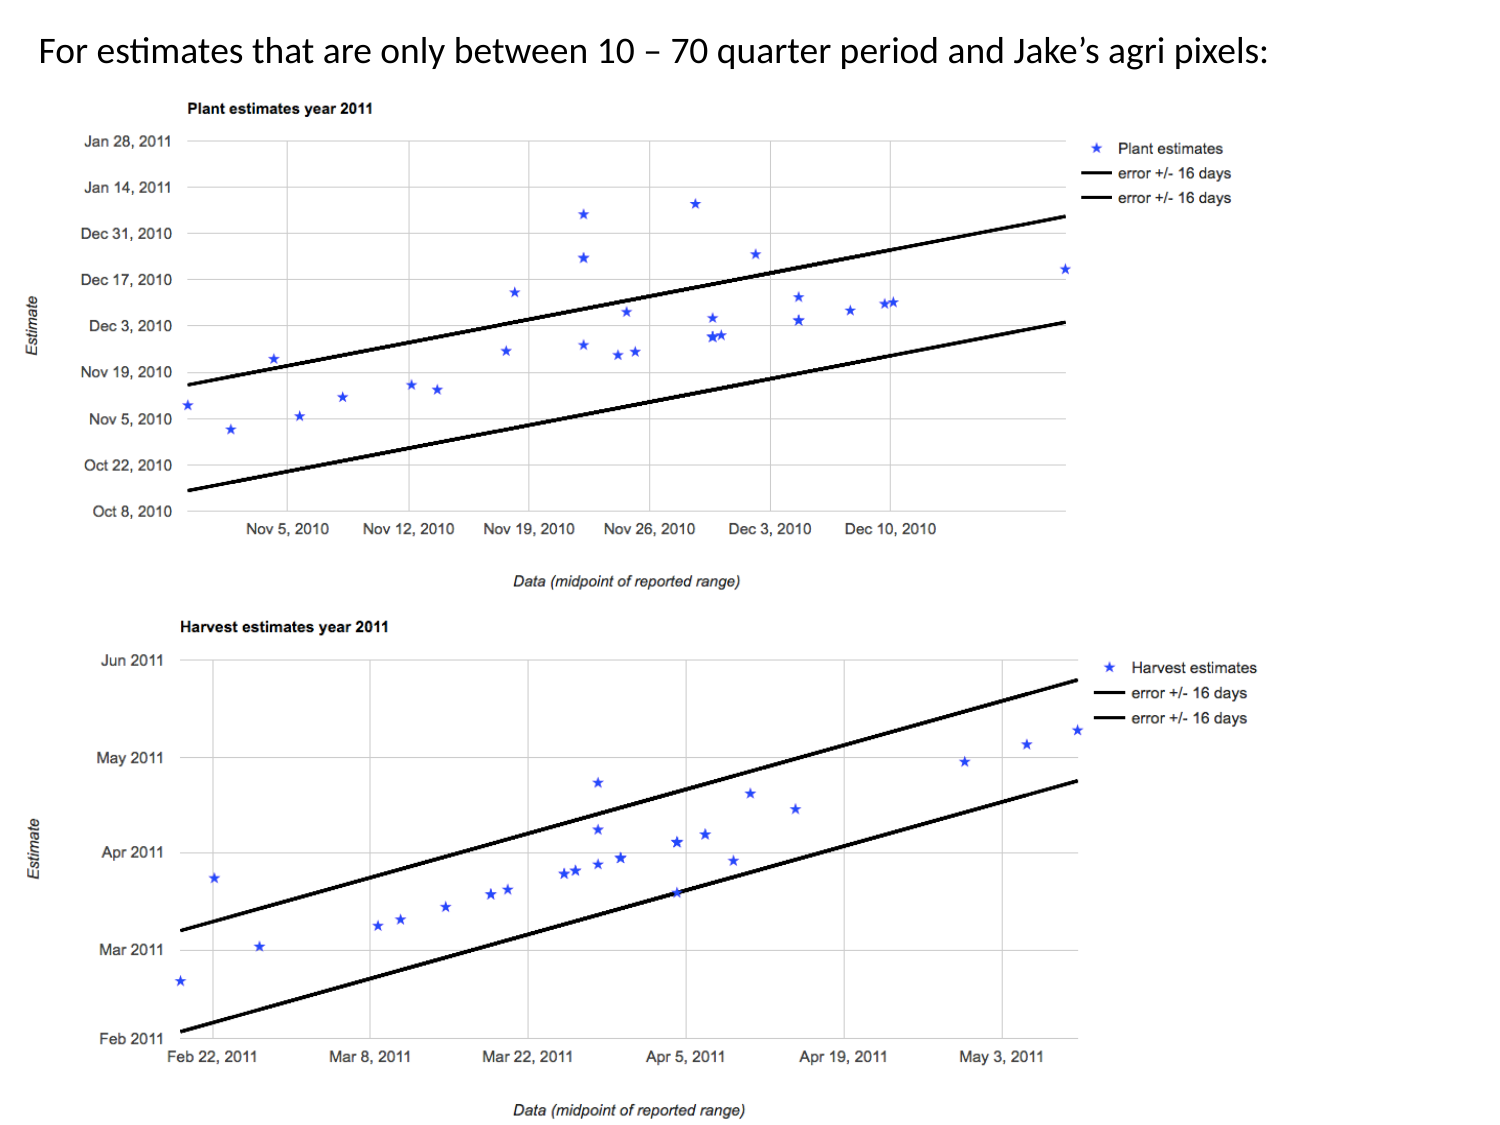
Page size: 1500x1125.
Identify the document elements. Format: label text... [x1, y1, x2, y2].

text_box For estimates that are only between 10 – 70 quarter period and Jake’s agri pixels: [23, 19, 1286, 79]
picture [0, 79, 1277, 1125]
